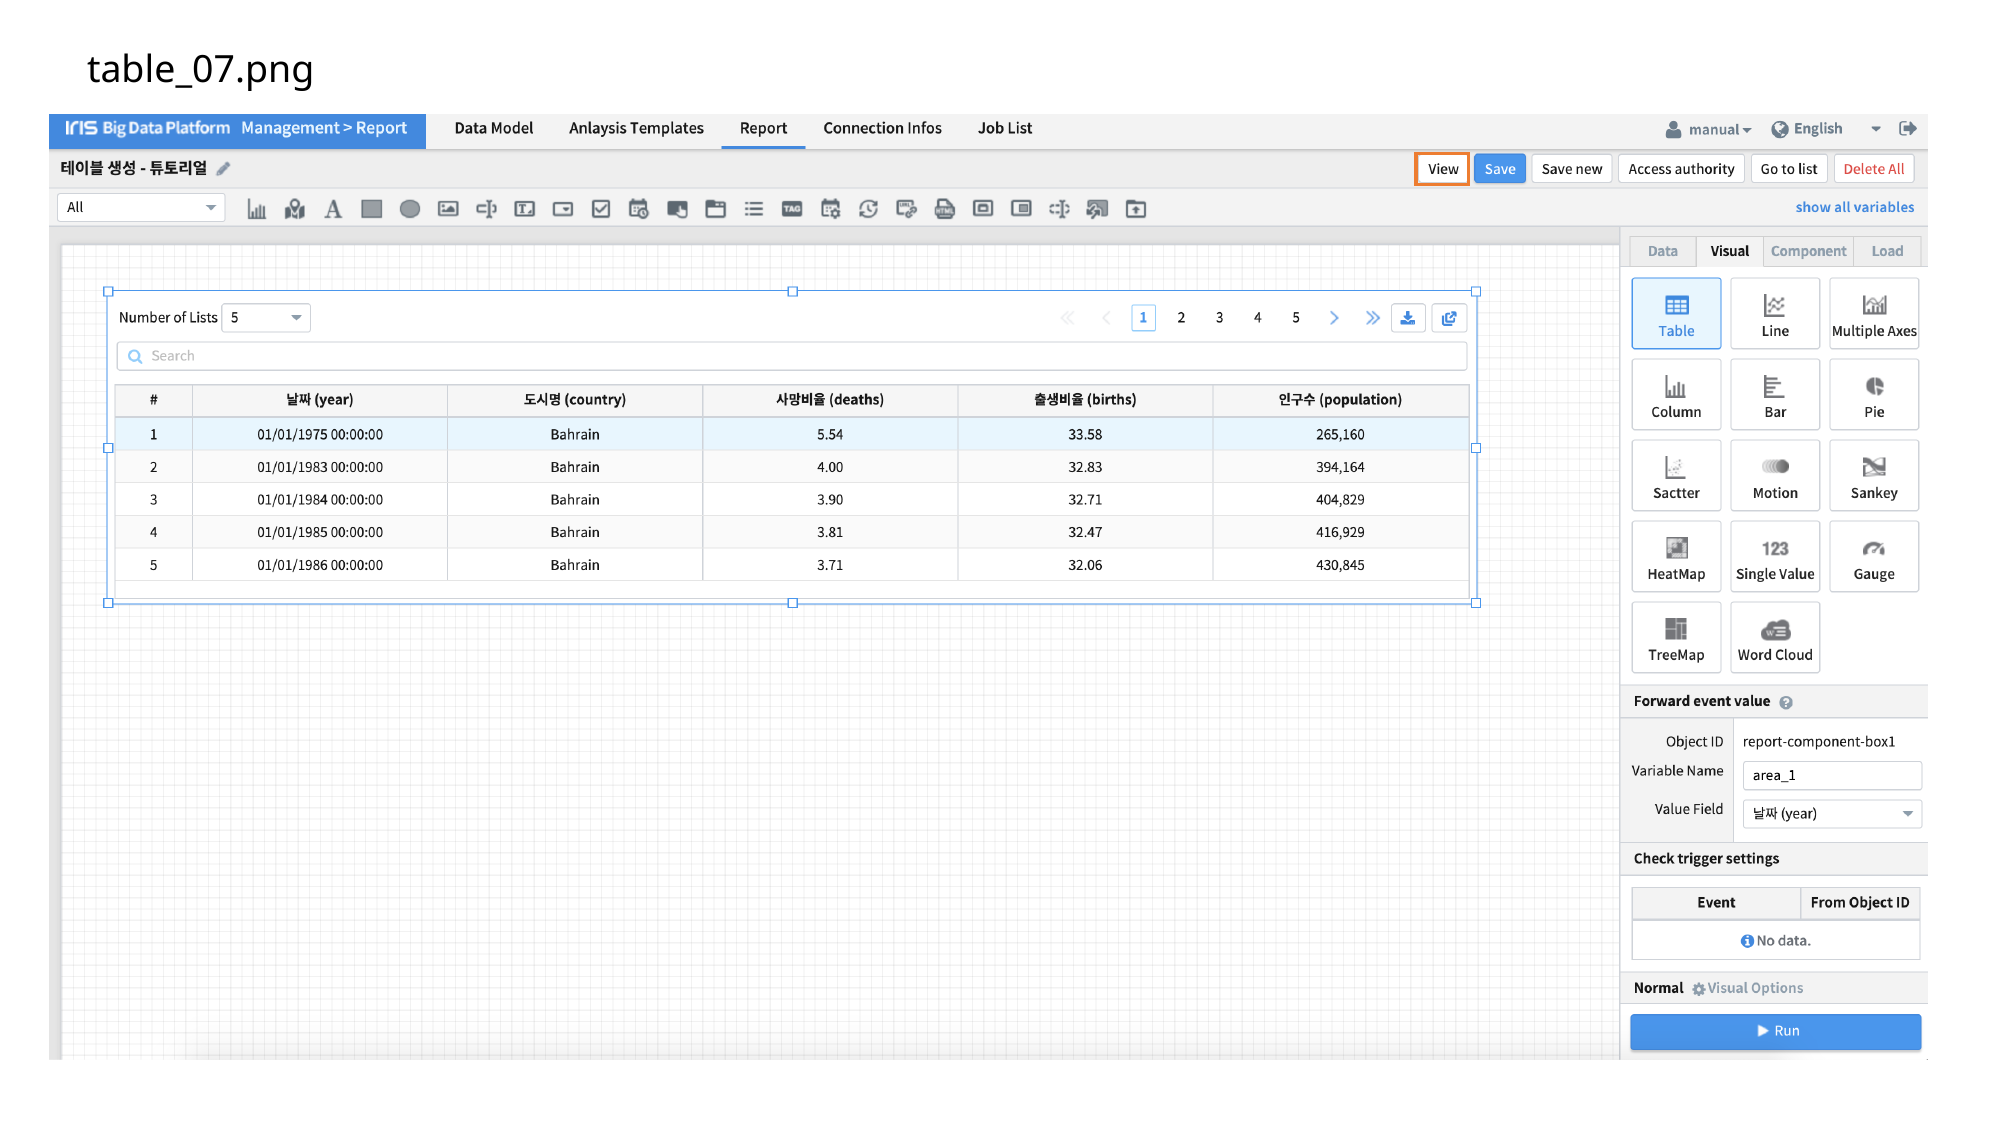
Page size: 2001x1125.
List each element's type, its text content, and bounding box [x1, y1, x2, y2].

text_box table_07.png [72, 37, 345, 97]
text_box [48, 114, 1928, 1060]
